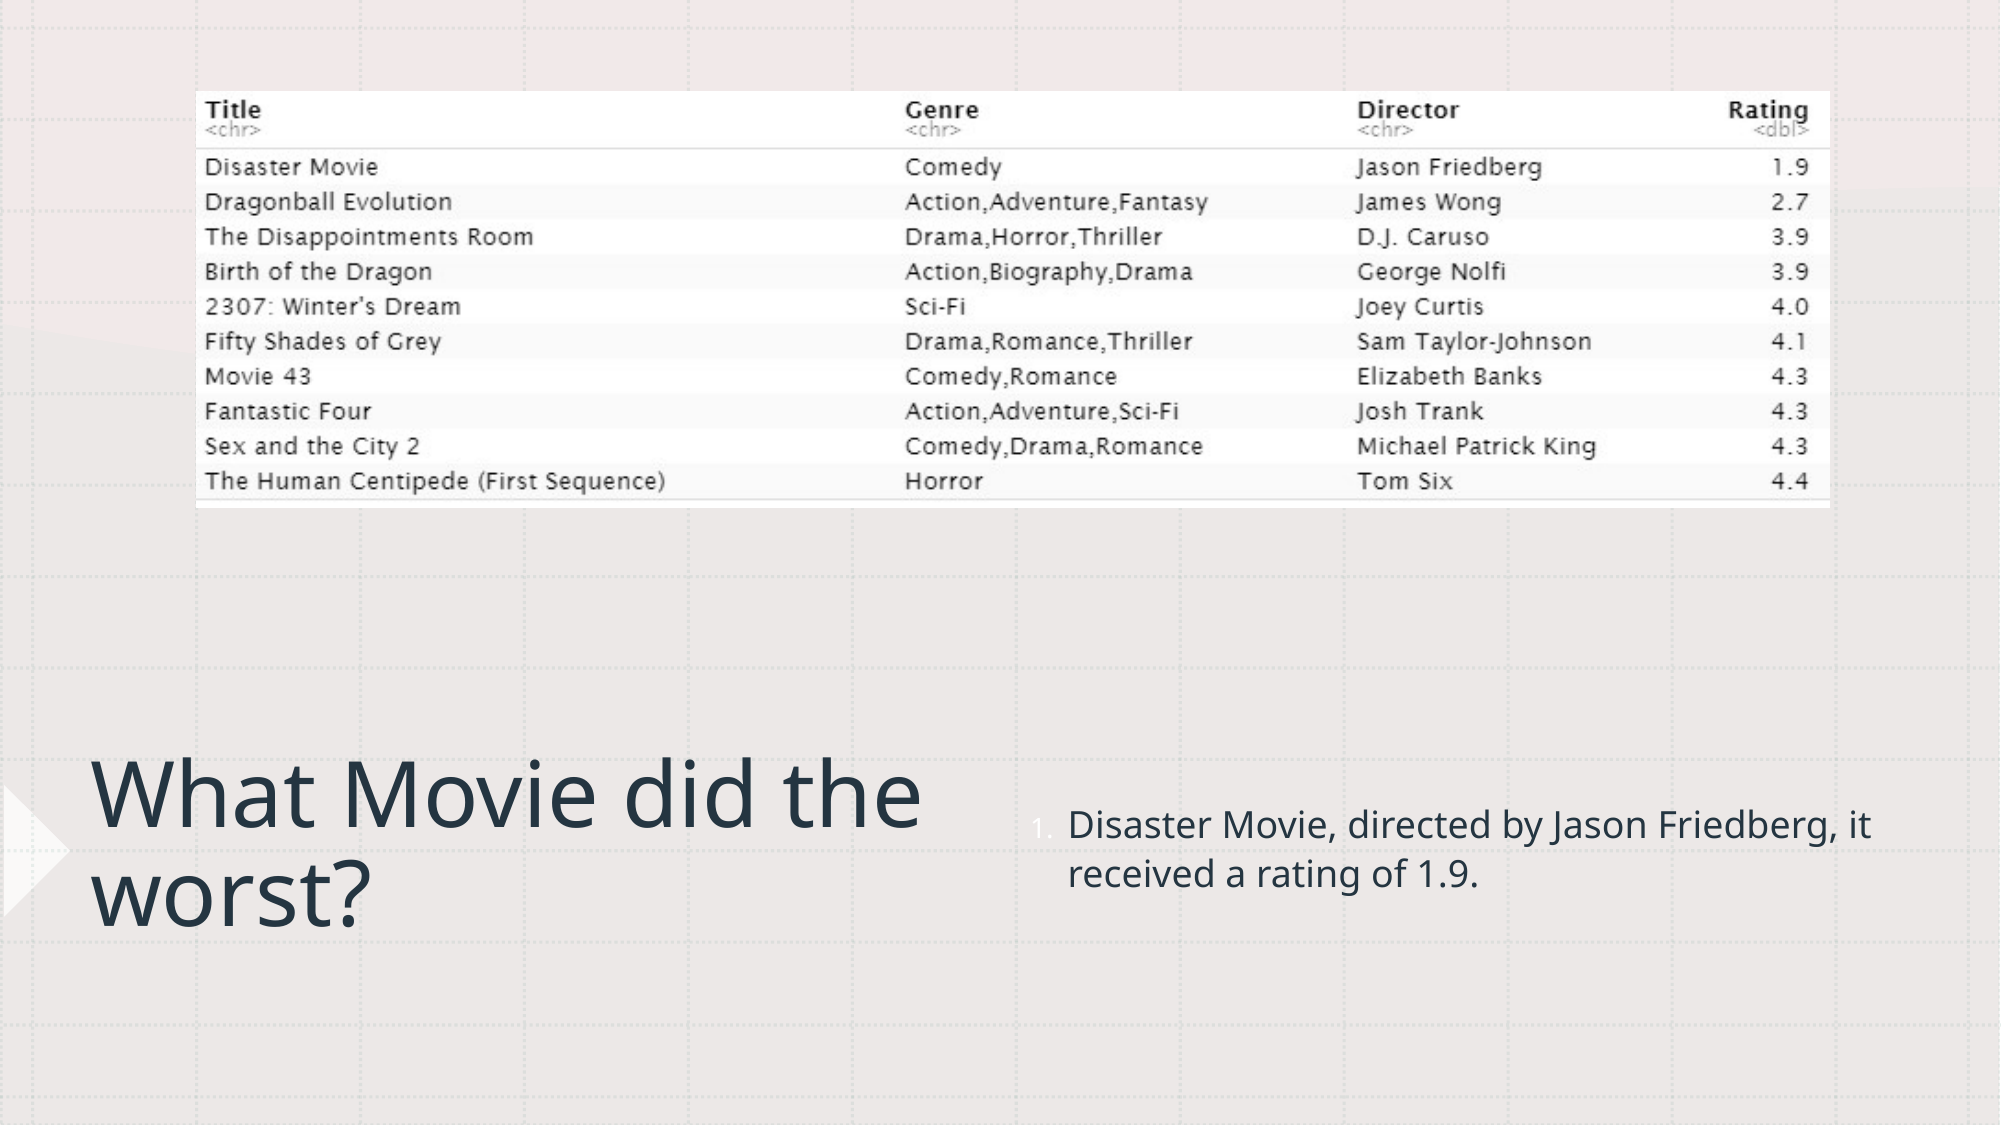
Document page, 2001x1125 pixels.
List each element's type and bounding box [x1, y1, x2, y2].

text_box [0, 0, 2000, 1125]
list [196, 91, 1830, 509]
